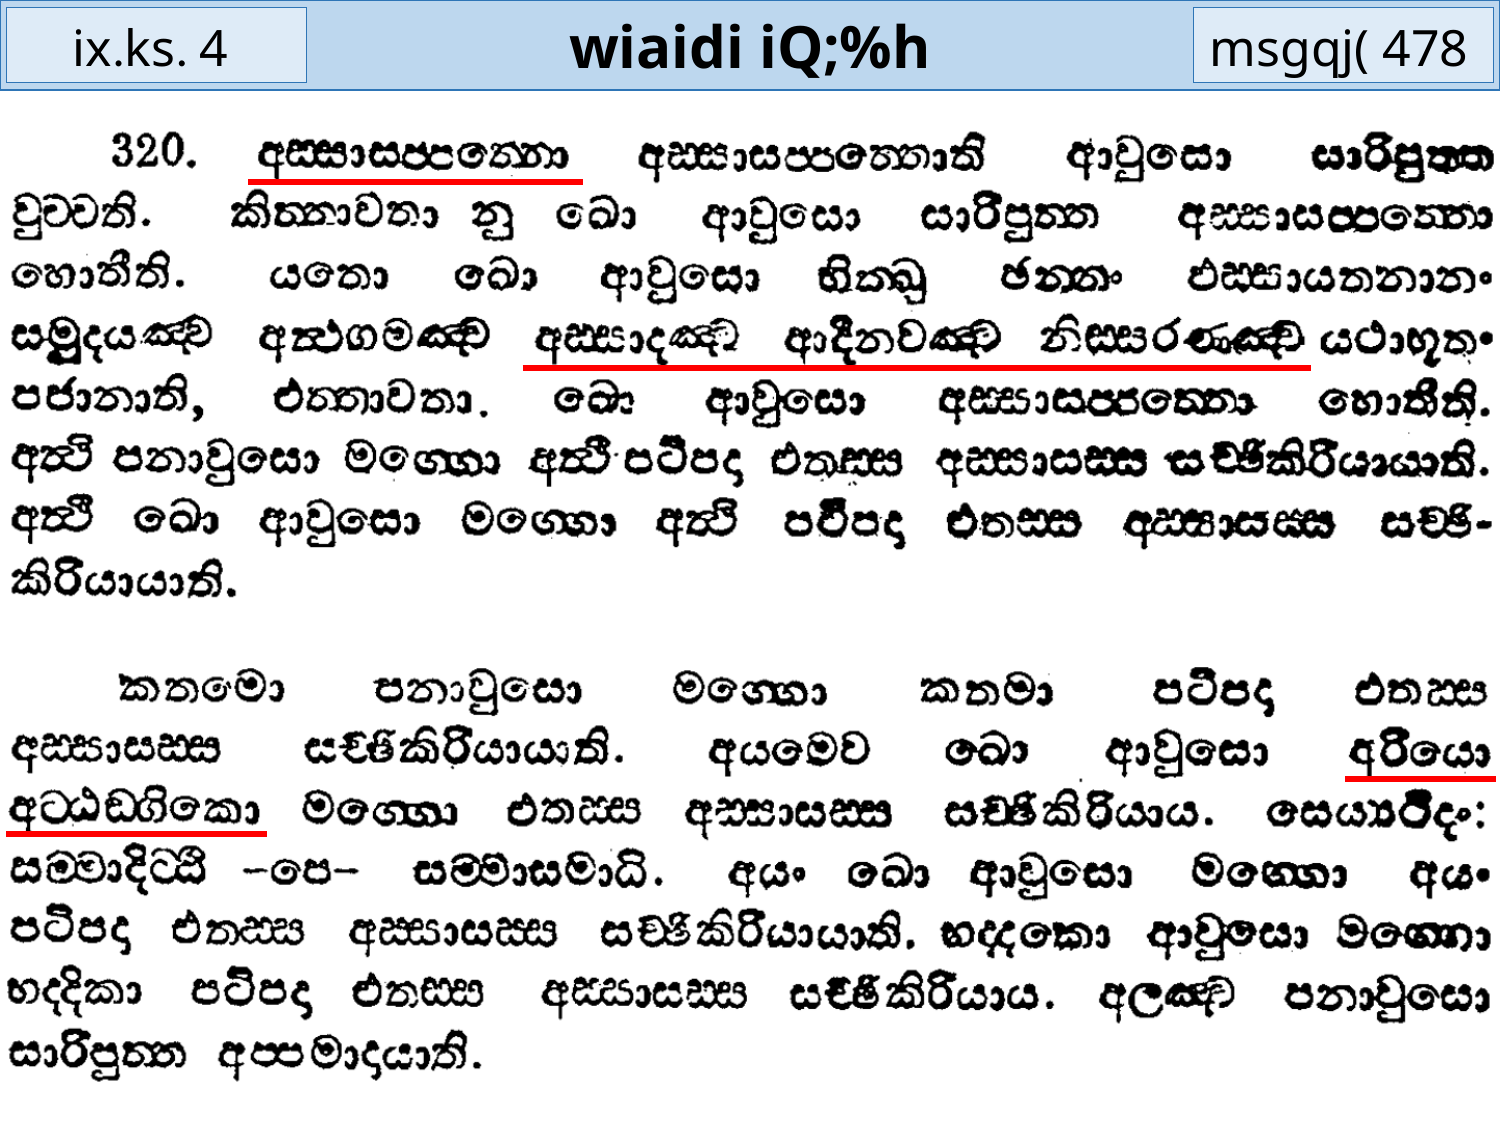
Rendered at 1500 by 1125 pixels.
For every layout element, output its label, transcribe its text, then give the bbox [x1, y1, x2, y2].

text_box ix.ks. 4 [6, 10, 308, 82]
picture [0, 124, 1500, 1083]
text_box wiaidi iQ;%h [316, 9, 1184, 81]
text_box msgqj( 478 [1194, 10, 1497, 82]
